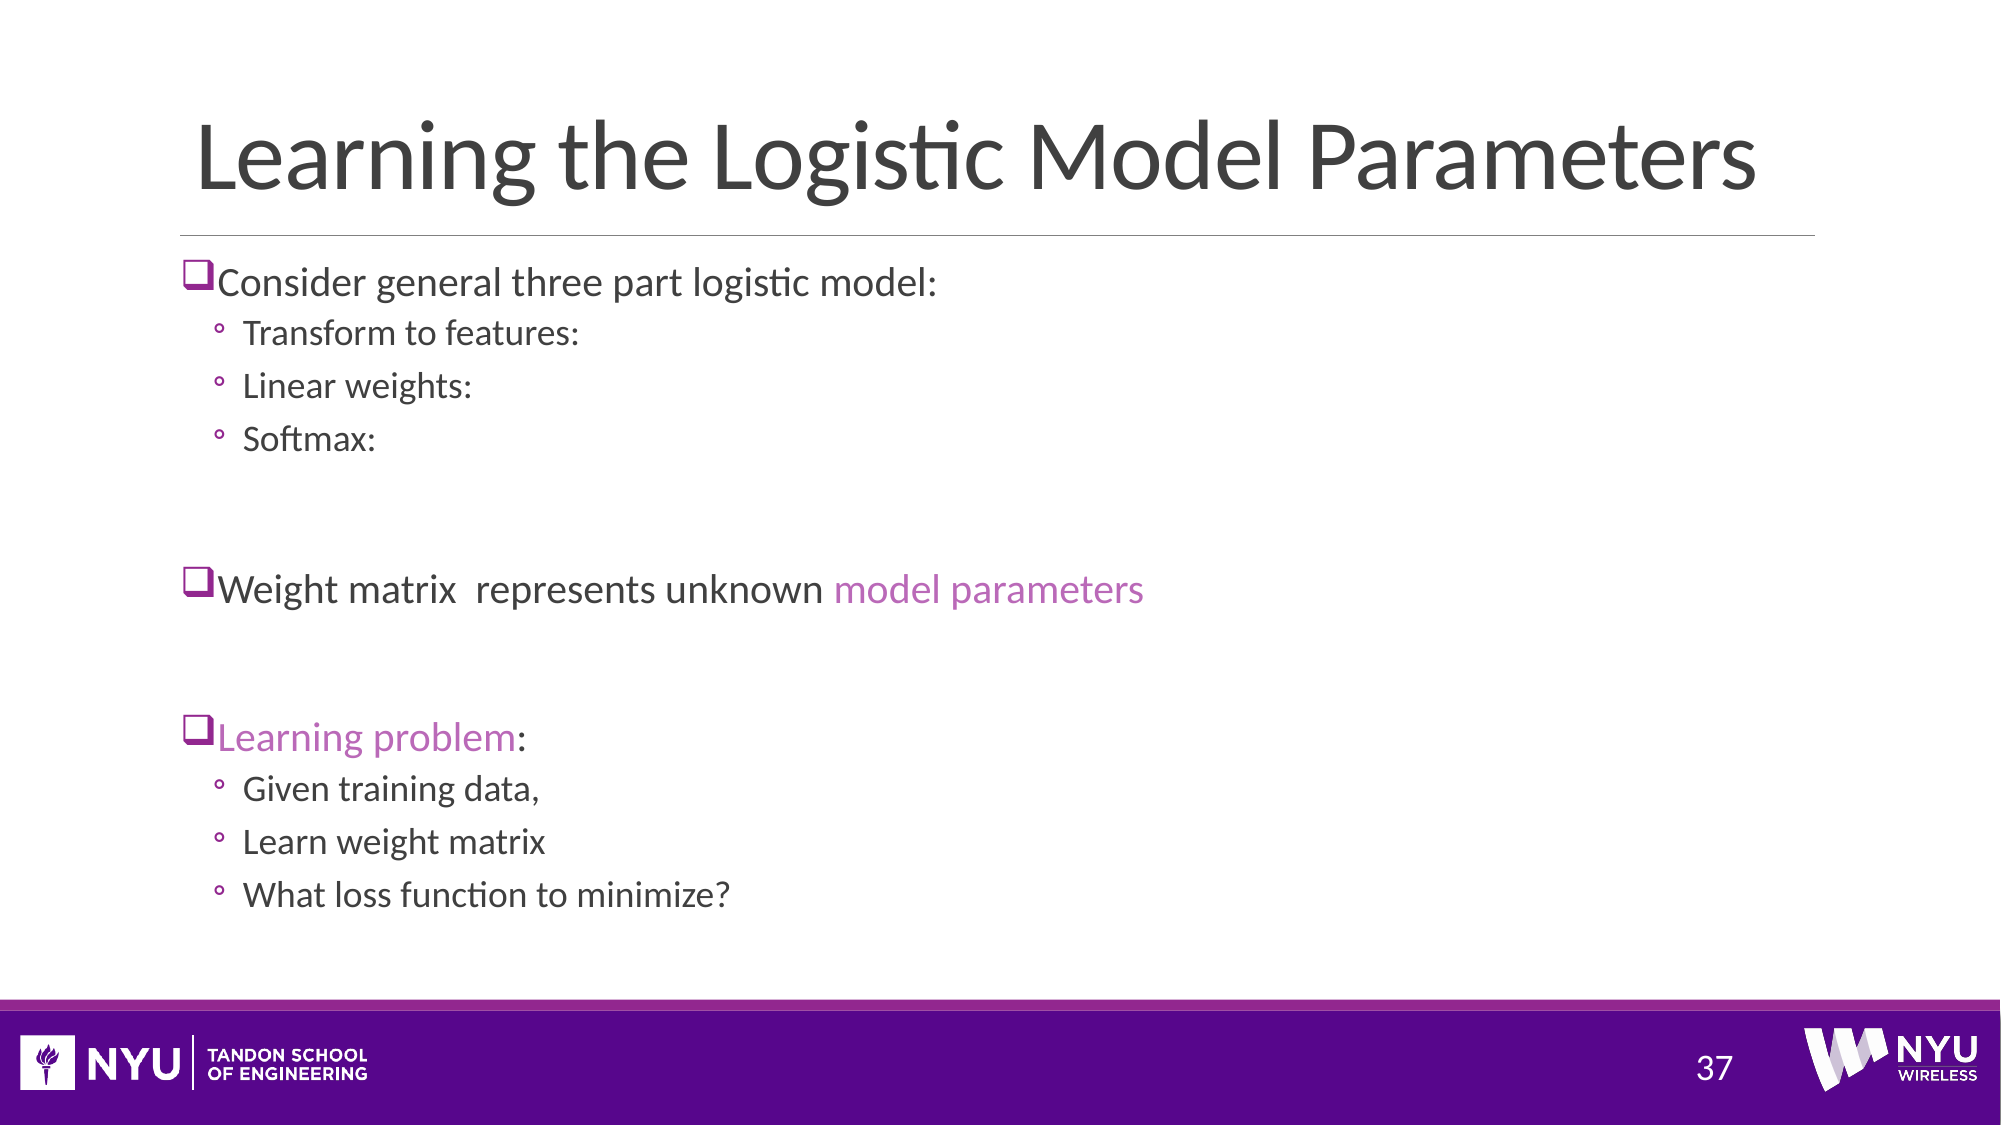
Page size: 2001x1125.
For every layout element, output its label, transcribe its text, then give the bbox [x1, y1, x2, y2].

title Learning the Logistic Model Parameters [180, 47, 1830, 218]
slide_number 37 [1533, 1035, 1749, 1096]
